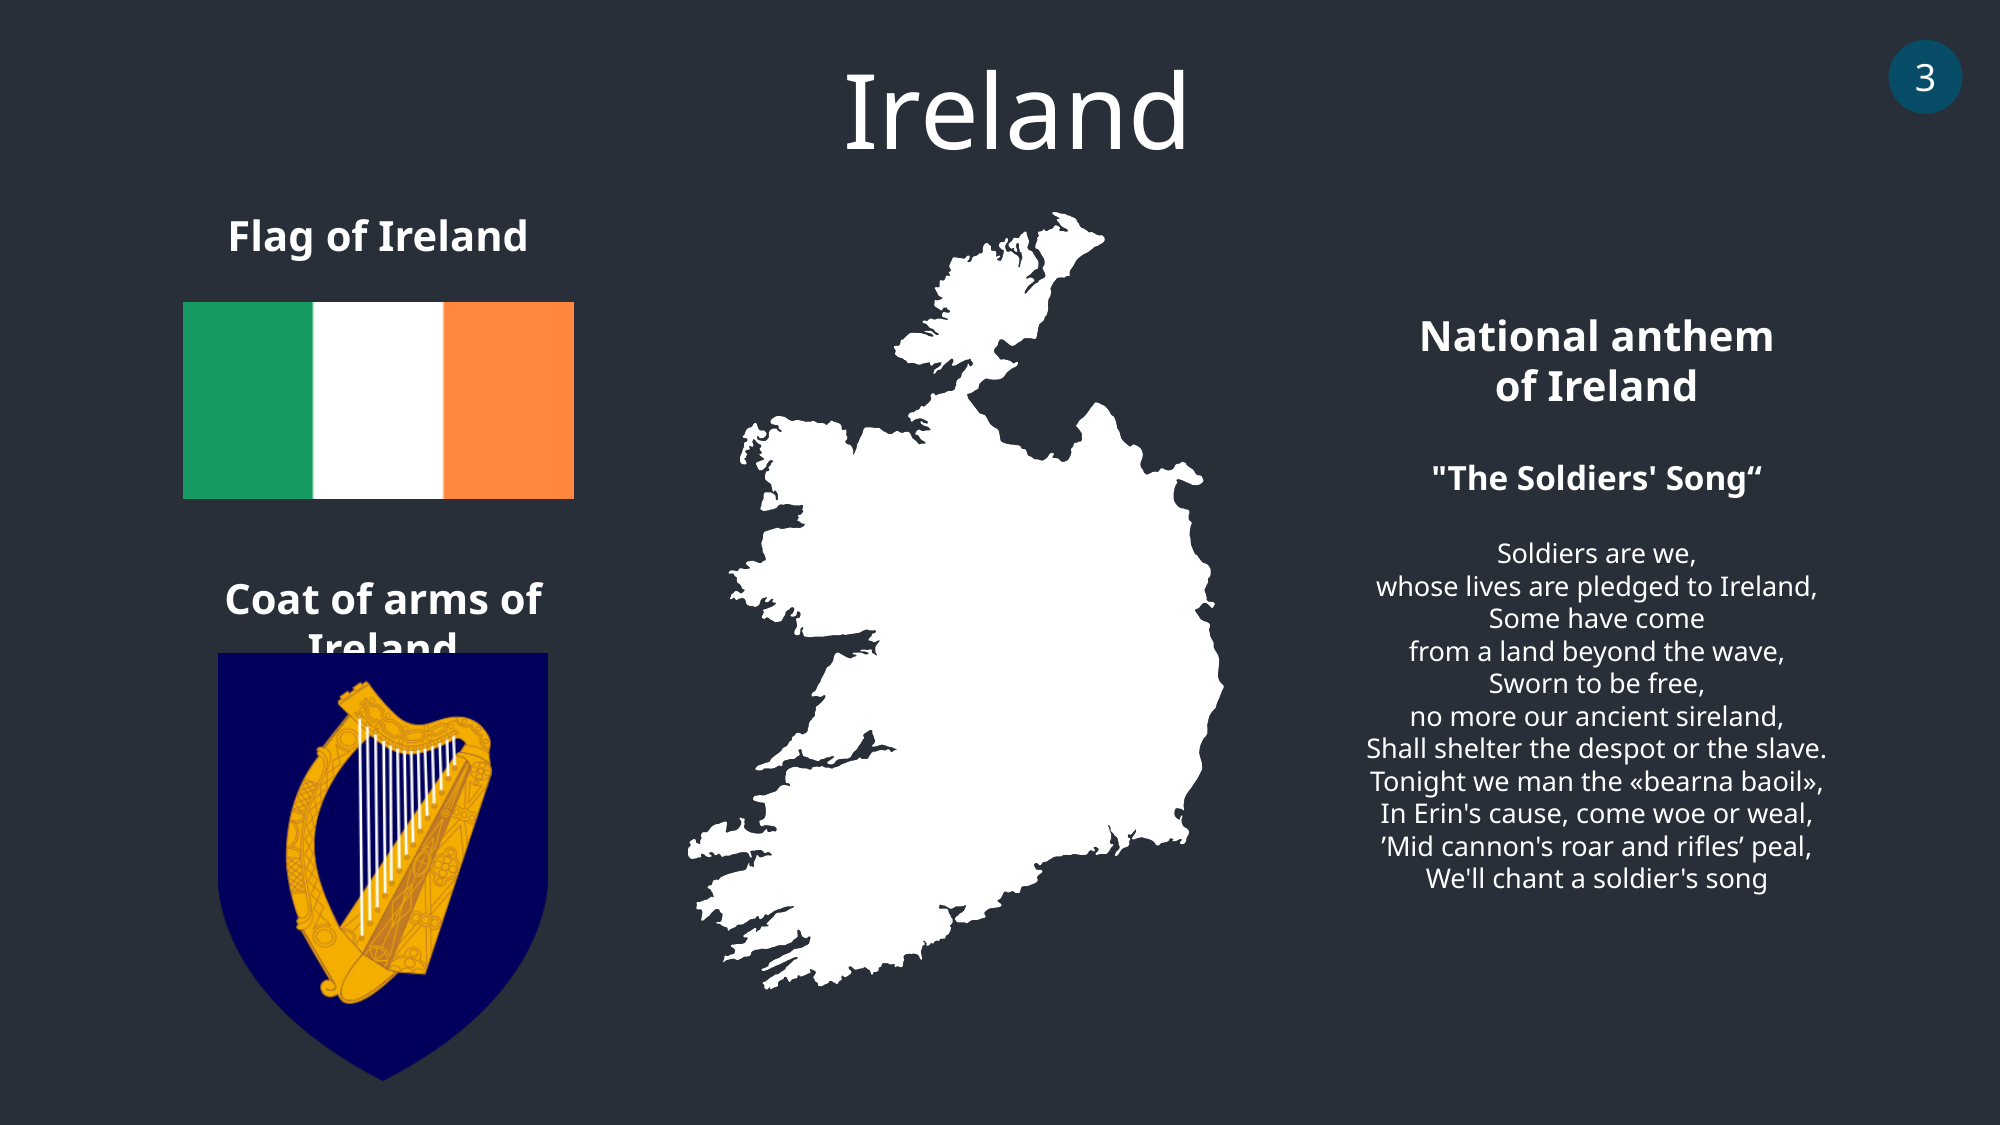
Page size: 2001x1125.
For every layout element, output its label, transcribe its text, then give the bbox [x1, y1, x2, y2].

text_box [688, 212, 1224, 990]
text_box Ireland [354, 38, 1683, 179]
text_box "The Soldiers' Song“ Soldiers are we, whose lives are pledged to Ireland, Some have come from a land beyond the wave, Sworn to be free, no more our ancient sireland, Shall shelter the despot or the slave. Tonight we man the «bearna baoil», In Erin's cause, come woe or weal, ’Mid cannon's roar and rifles’ peal, We'll chant a soldier's song [1279, 449, 1915, 902]
picture [183, 302, 574, 499]
text_box Сoat of arms of Ireland [133, 565, 633, 681]
text_box 3 [1887, 38, 1964, 115]
text_box National anthem of Ireland [1403, 302, 1791, 418]
picture [218, 653, 548, 1081]
text_box Flag of Ireland [209, 202, 548, 268]
